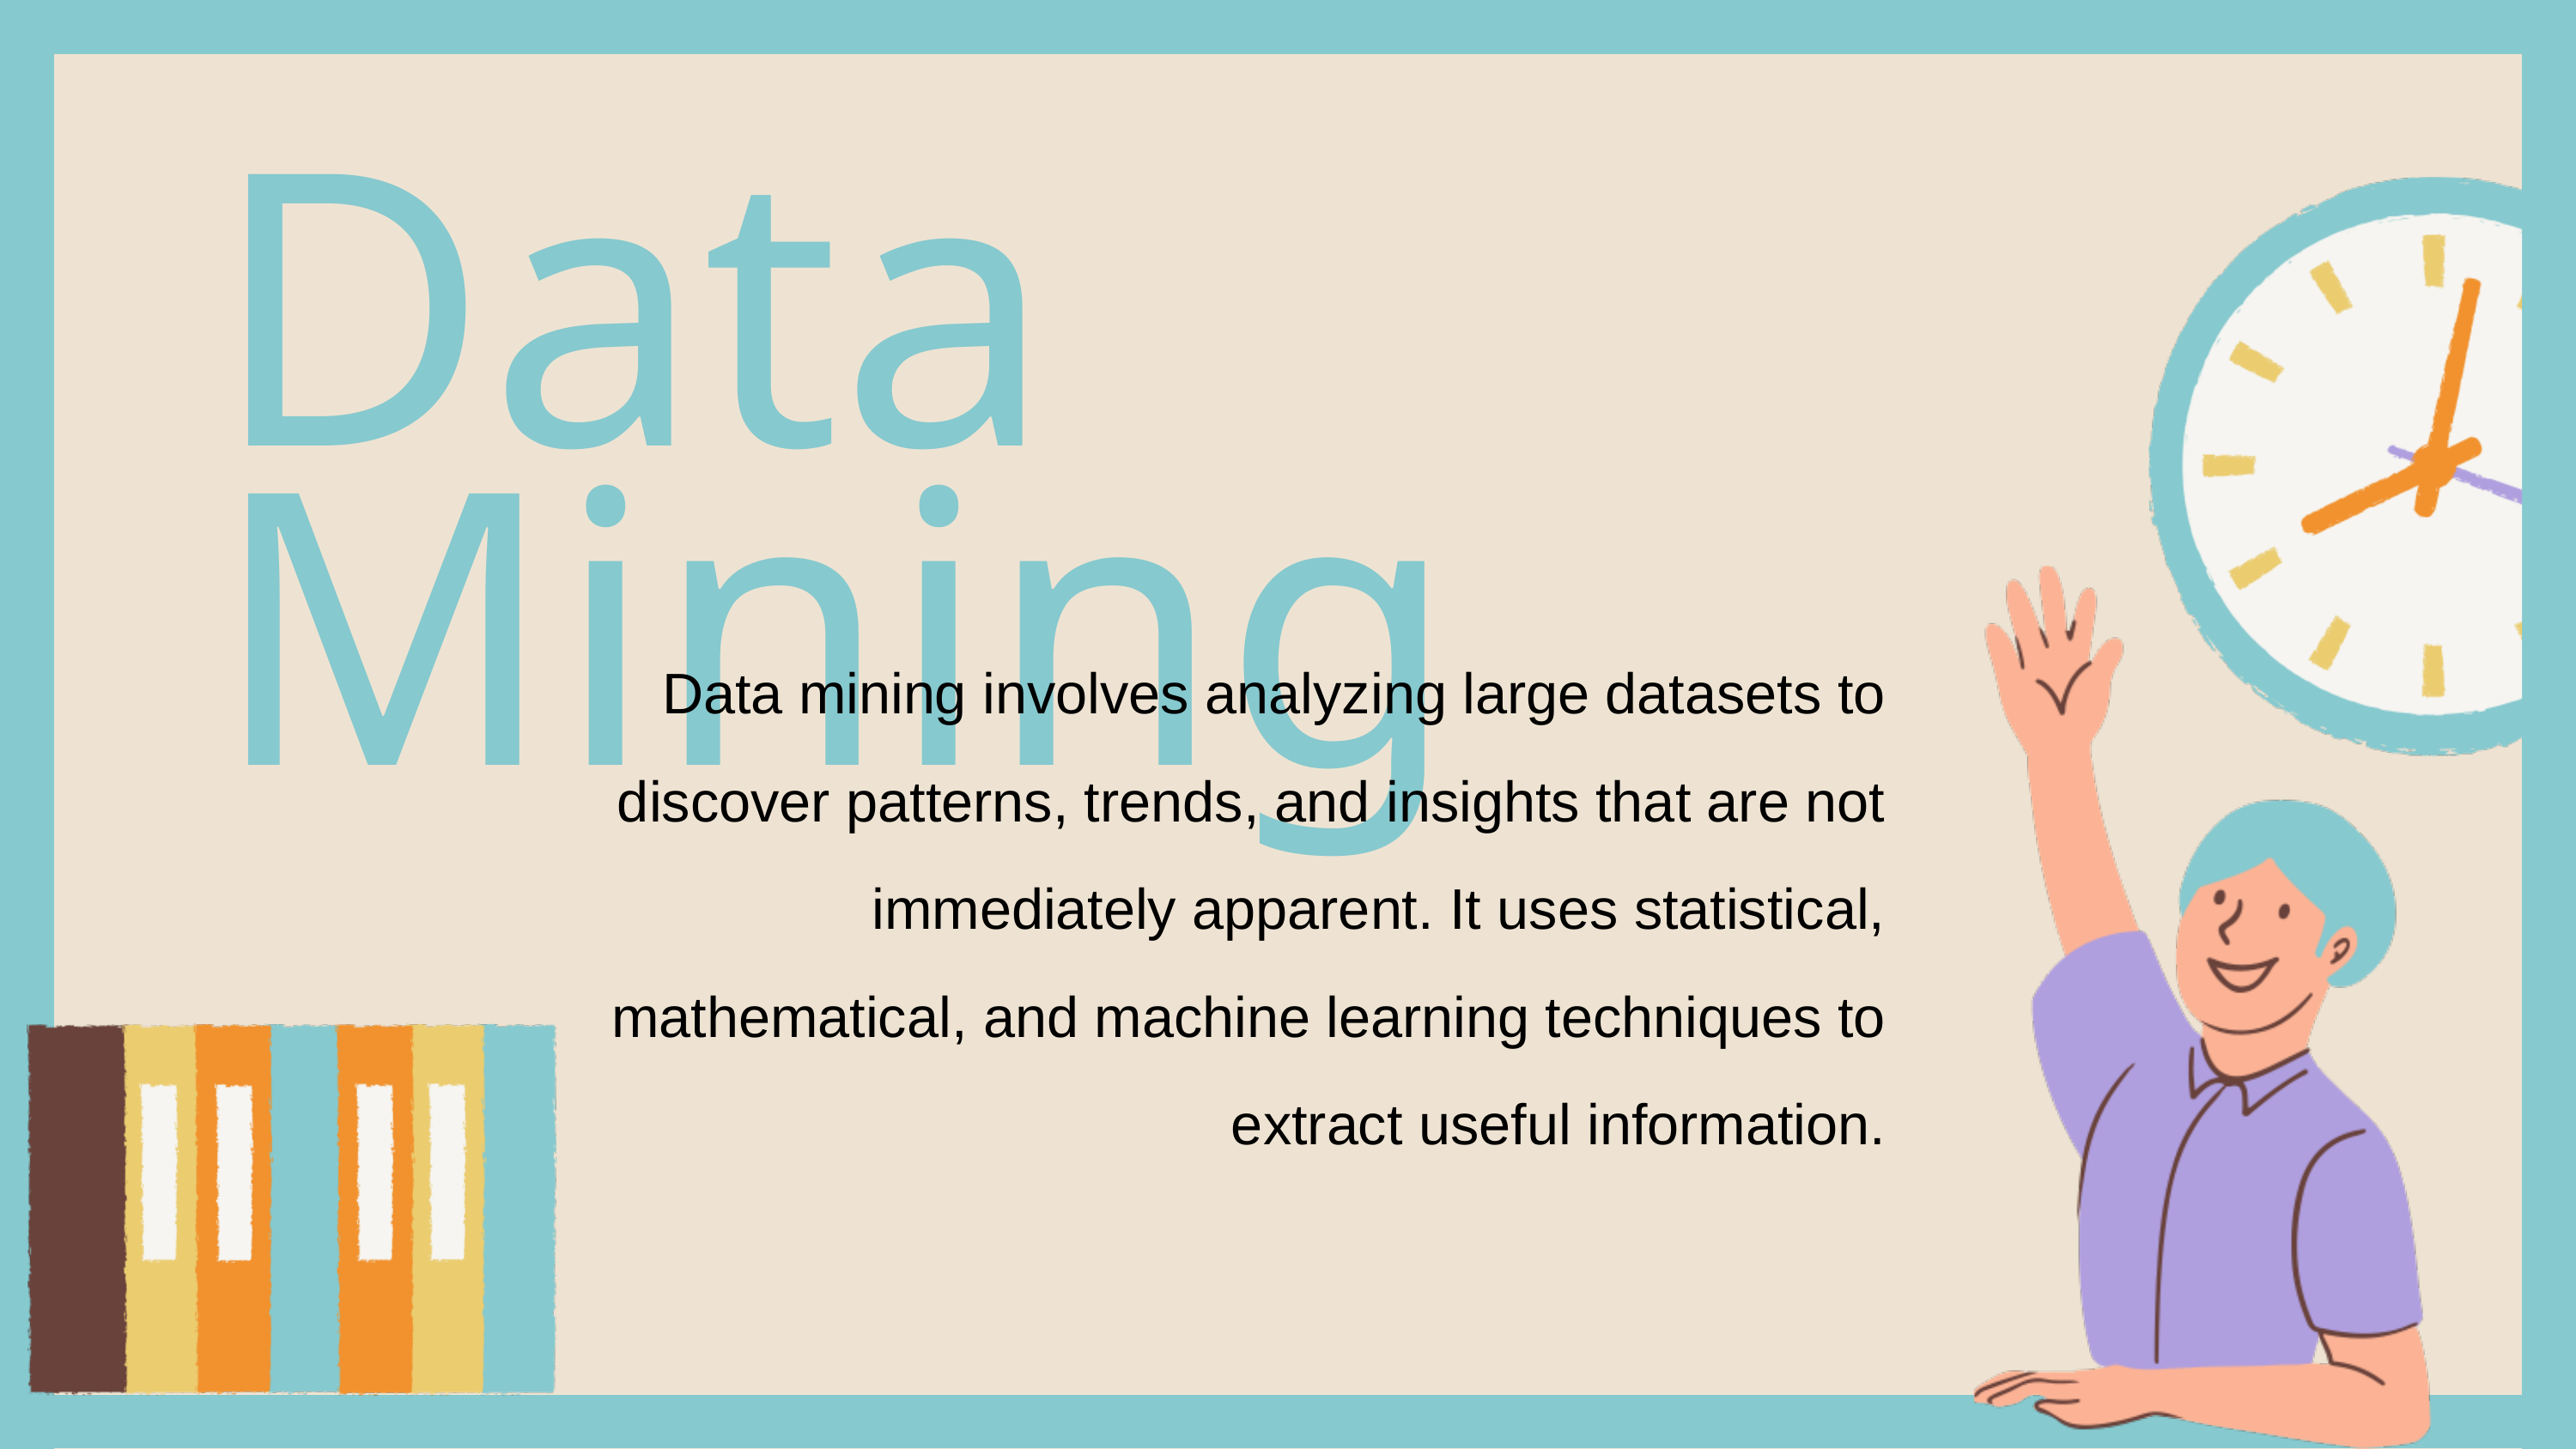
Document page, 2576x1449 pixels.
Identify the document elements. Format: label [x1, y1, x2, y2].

text_box [0, 0, 2576, 1449]
